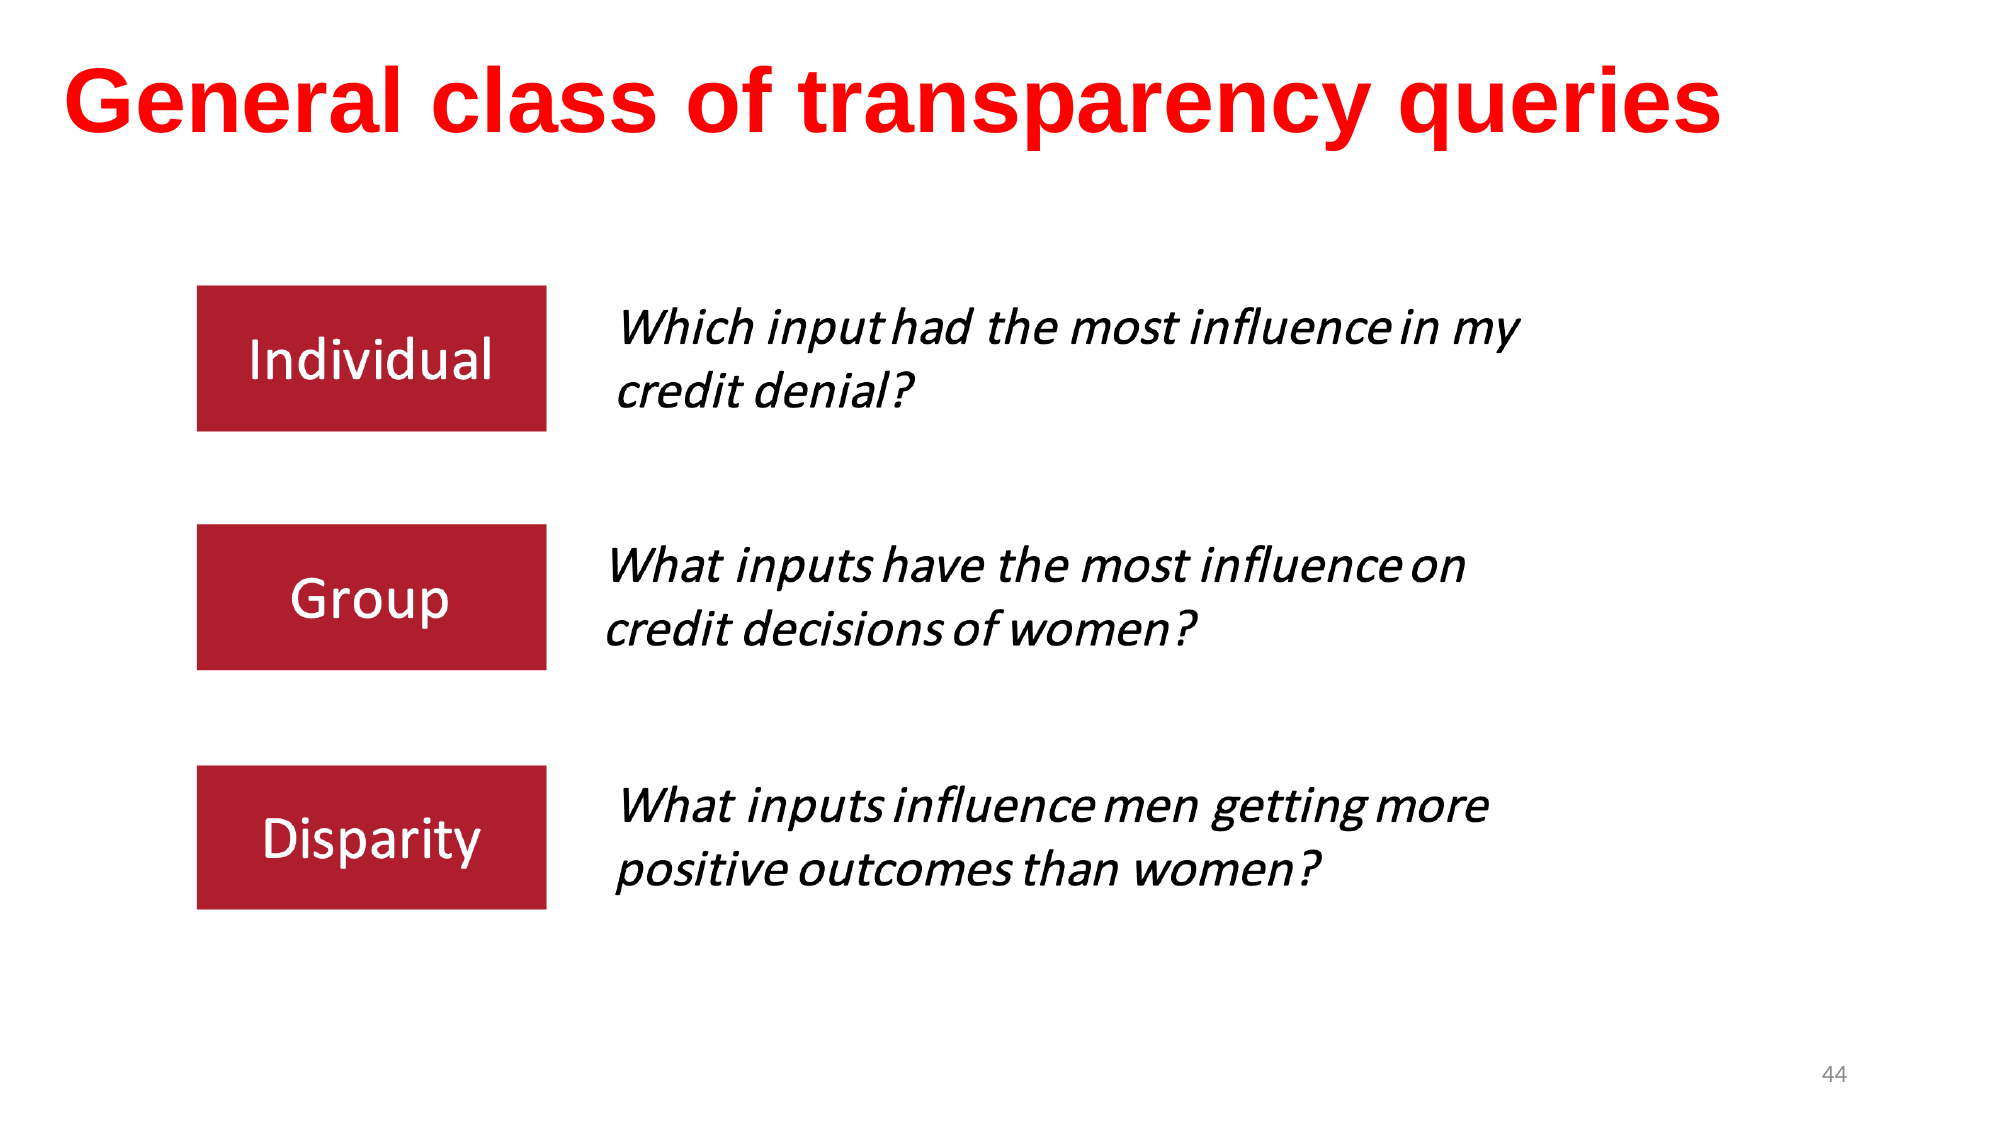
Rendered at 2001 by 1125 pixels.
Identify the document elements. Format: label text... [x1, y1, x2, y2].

title General class of transparency queries [48, 27, 1932, 179]
slide_number 44 [1412, 1042, 1863, 1103]
picture [129, 213, 1557, 937]
